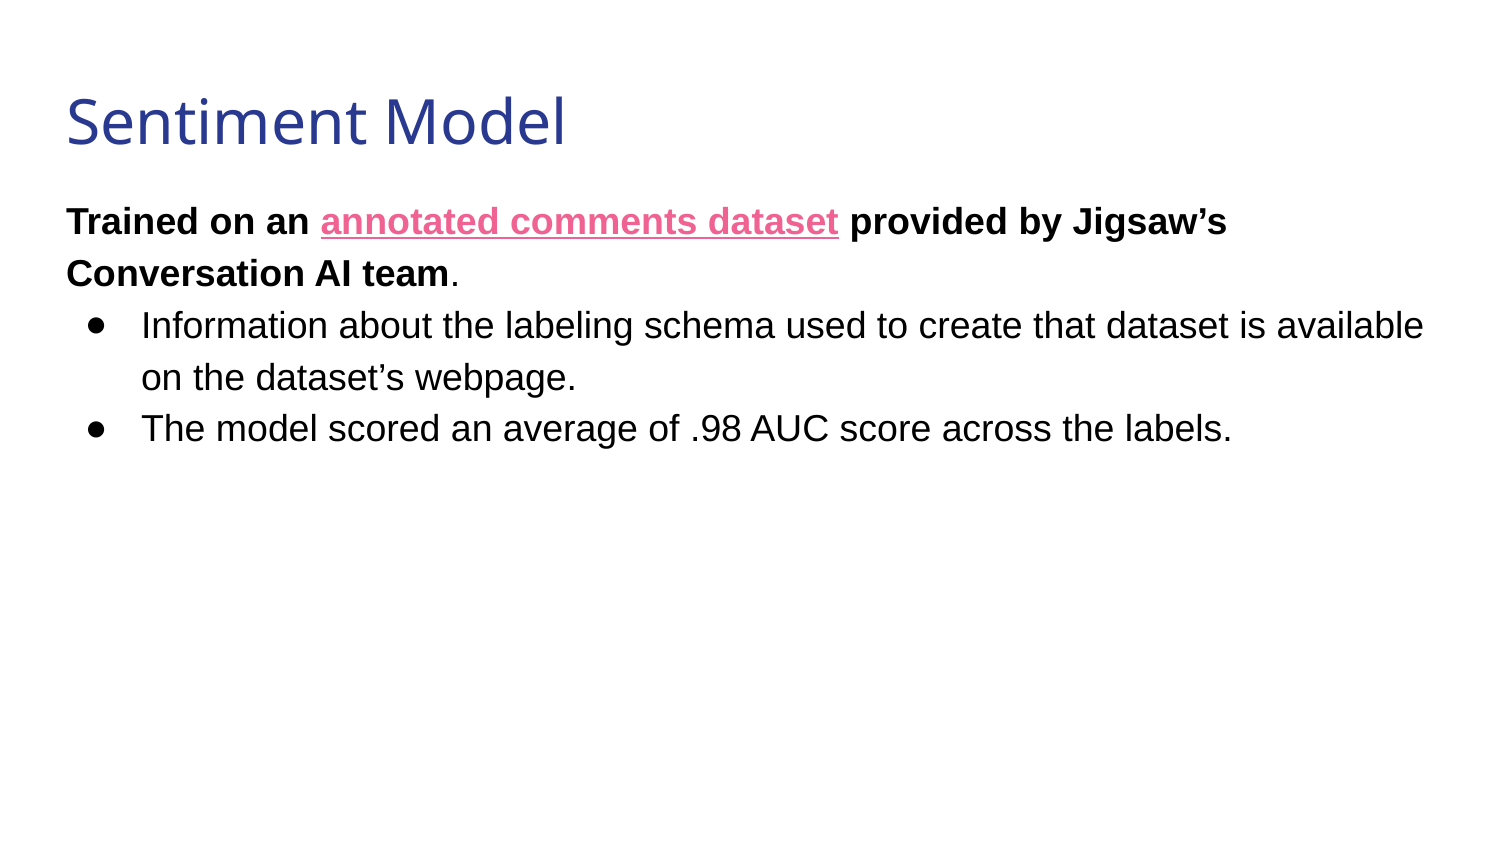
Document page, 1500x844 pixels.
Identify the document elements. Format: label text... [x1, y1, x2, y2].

title Sentiment Model [51, 67, 1449, 167]
text_box Trained on an annotated comments dataset provided by Jigsaw’s Conversation AI team. Information about the labeling schema used to create that dataset is available on the dataset’s webpage. The model scored an average of .98 AUC score across the labels. [51, 175, 1449, 774]
